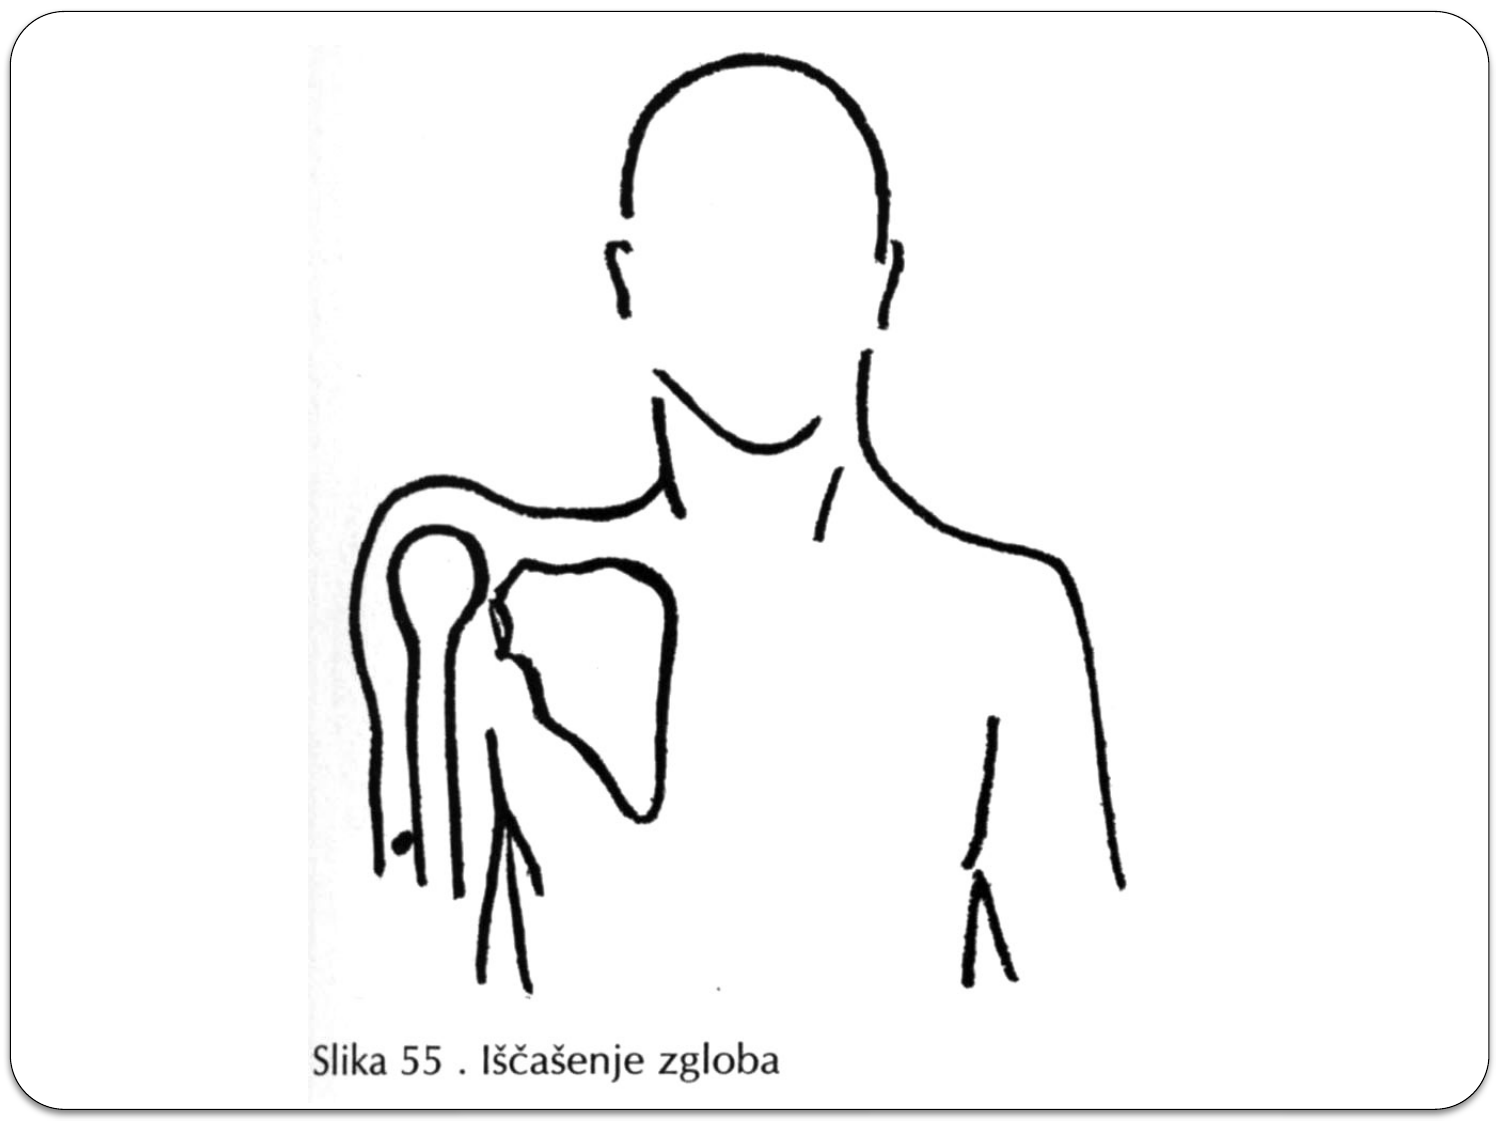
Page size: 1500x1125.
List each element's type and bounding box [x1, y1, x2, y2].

picture [308, 45, 1144, 1103]
